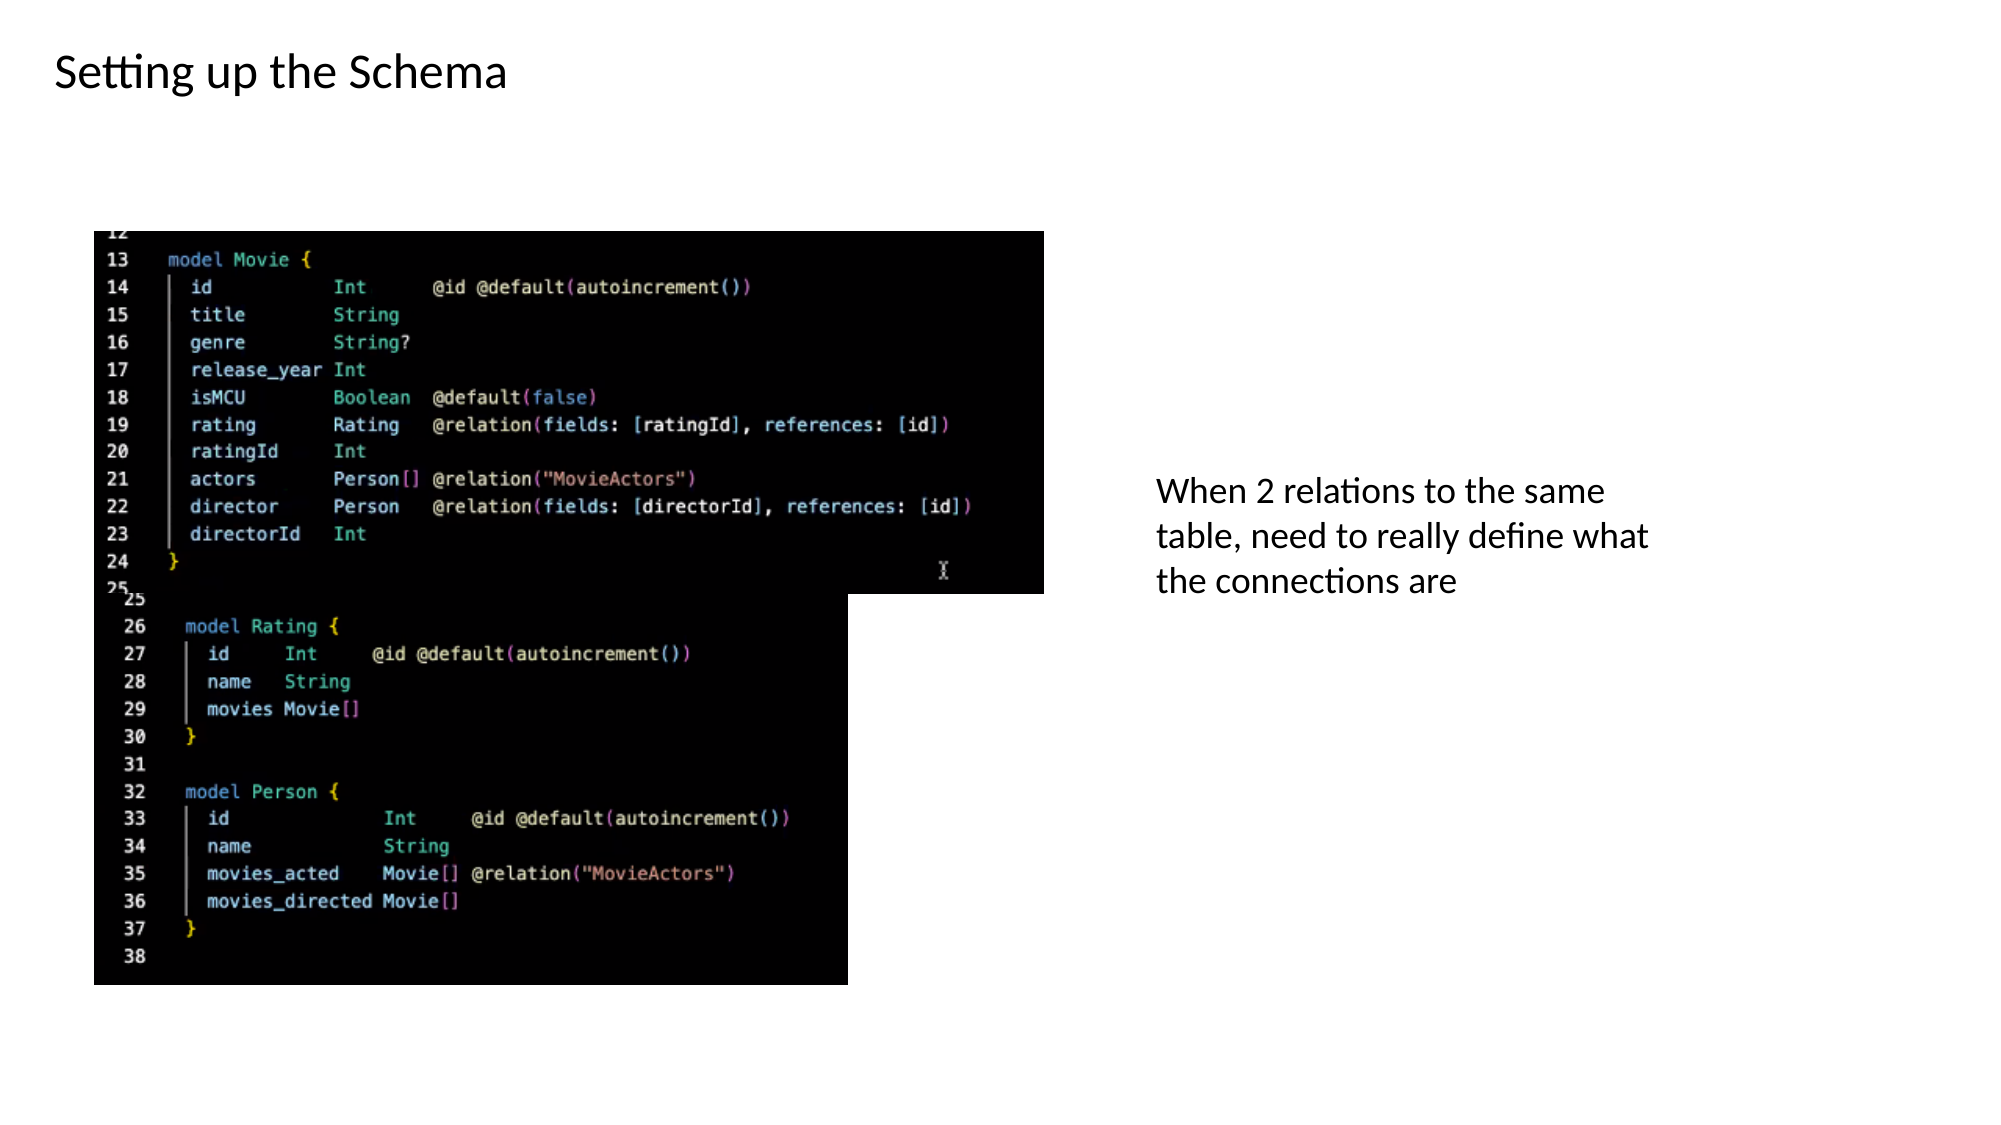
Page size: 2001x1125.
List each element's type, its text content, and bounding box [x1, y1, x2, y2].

text_box Setting up the Schema [39, 31, 526, 106]
text_box When 2 relations to the same table, need to really define what the connections are [1141, 458, 1688, 609]
picture [94, 231, 1044, 985]
